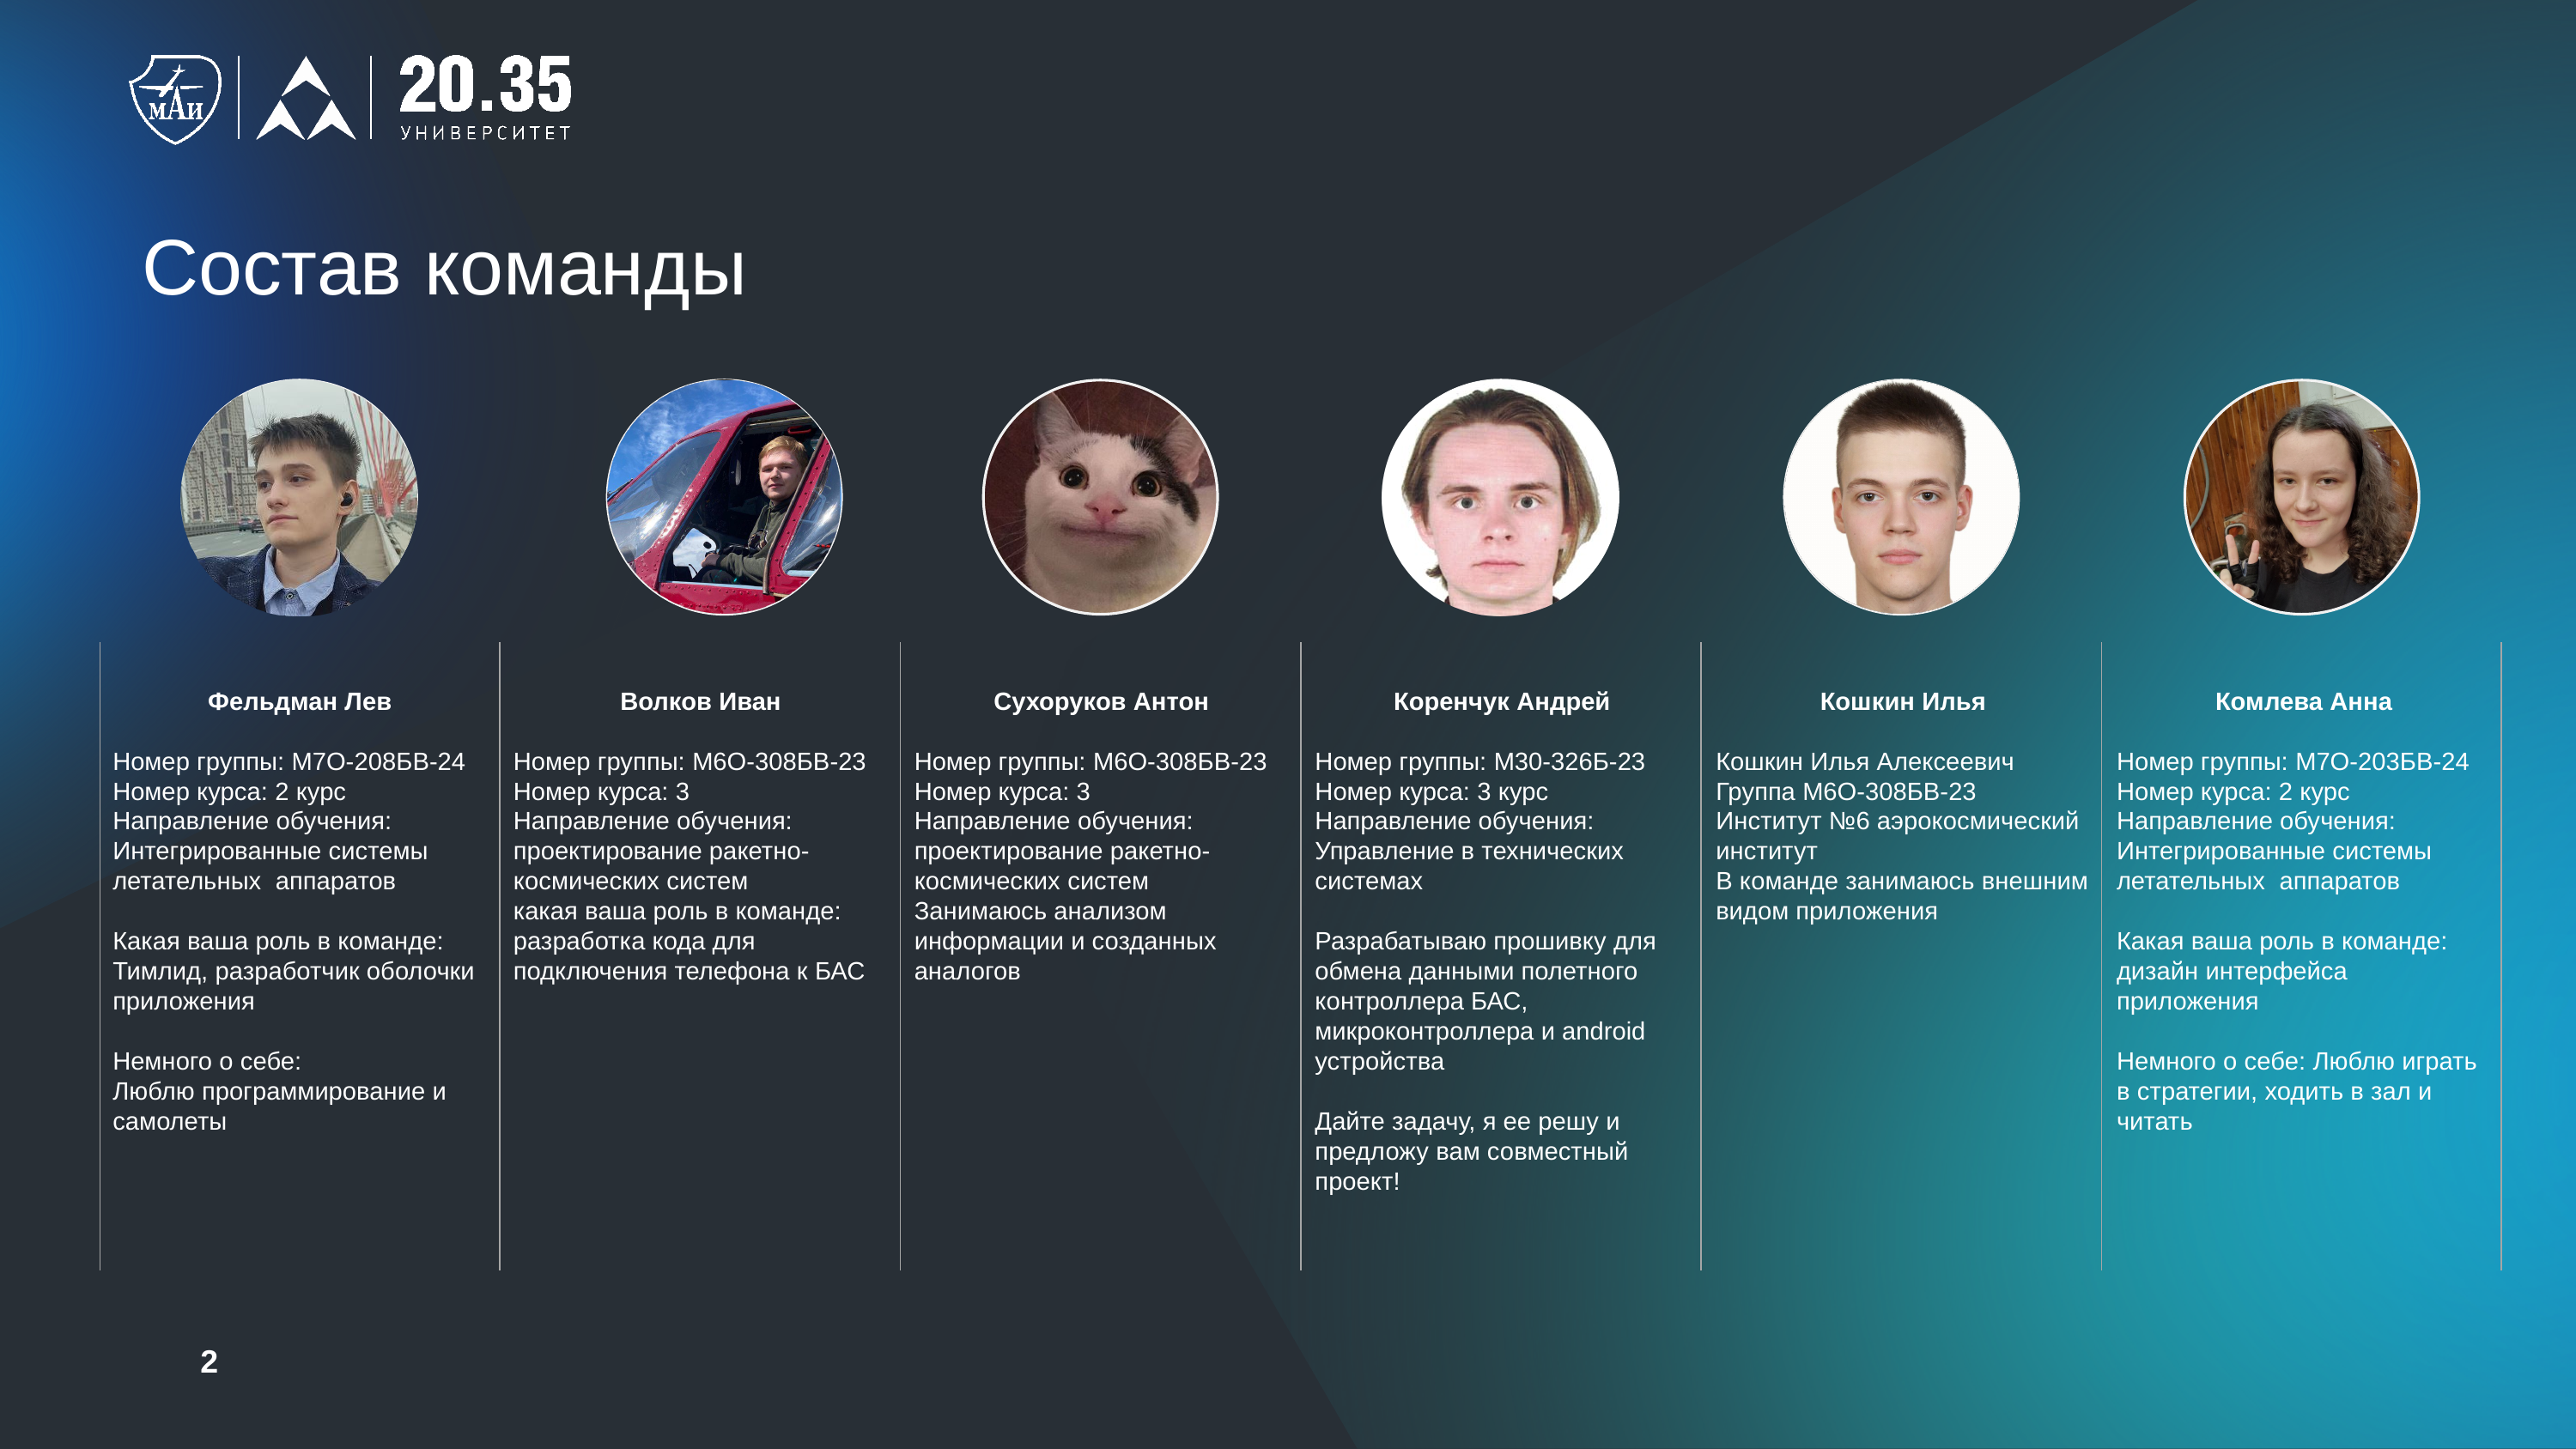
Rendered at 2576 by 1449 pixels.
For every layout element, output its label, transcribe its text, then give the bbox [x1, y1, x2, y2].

text_box Сухоруков Антон Номер группы: М6О-308БВ-23 Номер курса: 3 Направление обучения: проектирование ракетно-космических систем Занимаюсь анализом информации и созданных аналогов [903, 678, 1297, 991]
text_box Фельдман Лев Номер группы: М7О-208БВ-24 Номер курса: 2 курс Направление обучения: Интегрированные системы летательных аппаратов Какая ваша роль в команде: Тимлид, разработчик оболочки приложения Немного о себе: Люблю программирование и самолеты [104, 678, 495, 1142]
text_box Волков Иван Номер группы: М6О-308БВ-23 Номер курса: 3 Направление обучения: проектирование ракетно-космических систем какая ваша роль в команде: разработка кода для подключения телефона к БАС [504, 678, 896, 991]
text_box Коренчук Андрей Номер группы: М30-326Б-23 Номер курса: 3 курс Направление обучения: Управление в технических системах Разрабатываю прошивку для обмена данными полетного контроллера БАС, микроконтроллера и android устройства Дайте задачу, я ее решу и предложу вам совместный проект! [1305, 678, 1697, 1202]
picture [0, 0, 842, 929]
text_box Комлева Анна Номер группы: М7О-203БВ-24 Номер курса: 2 курс Направление обучения: Интегрированные системы летательных аппаратов Какая ваша роль в команде: дизайн интерфейса приложения Немного о себе: Люблю играть в стратегии, ходить в зал и читать [2105, 678, 2497, 1142]
slide_number 2 [129, 1333, 290, 1387]
picture [982, 0, 2576, 1449]
text_box Кошкин Илья Кошкин Илья Алексеевич Группа М6О-308БВ-23 Институт №6 аэрокосмический институт В команде занимаюсь внешним видом приложения [1704, 678, 2098, 931]
list Состав команды [129, 217, 2561, 476]
